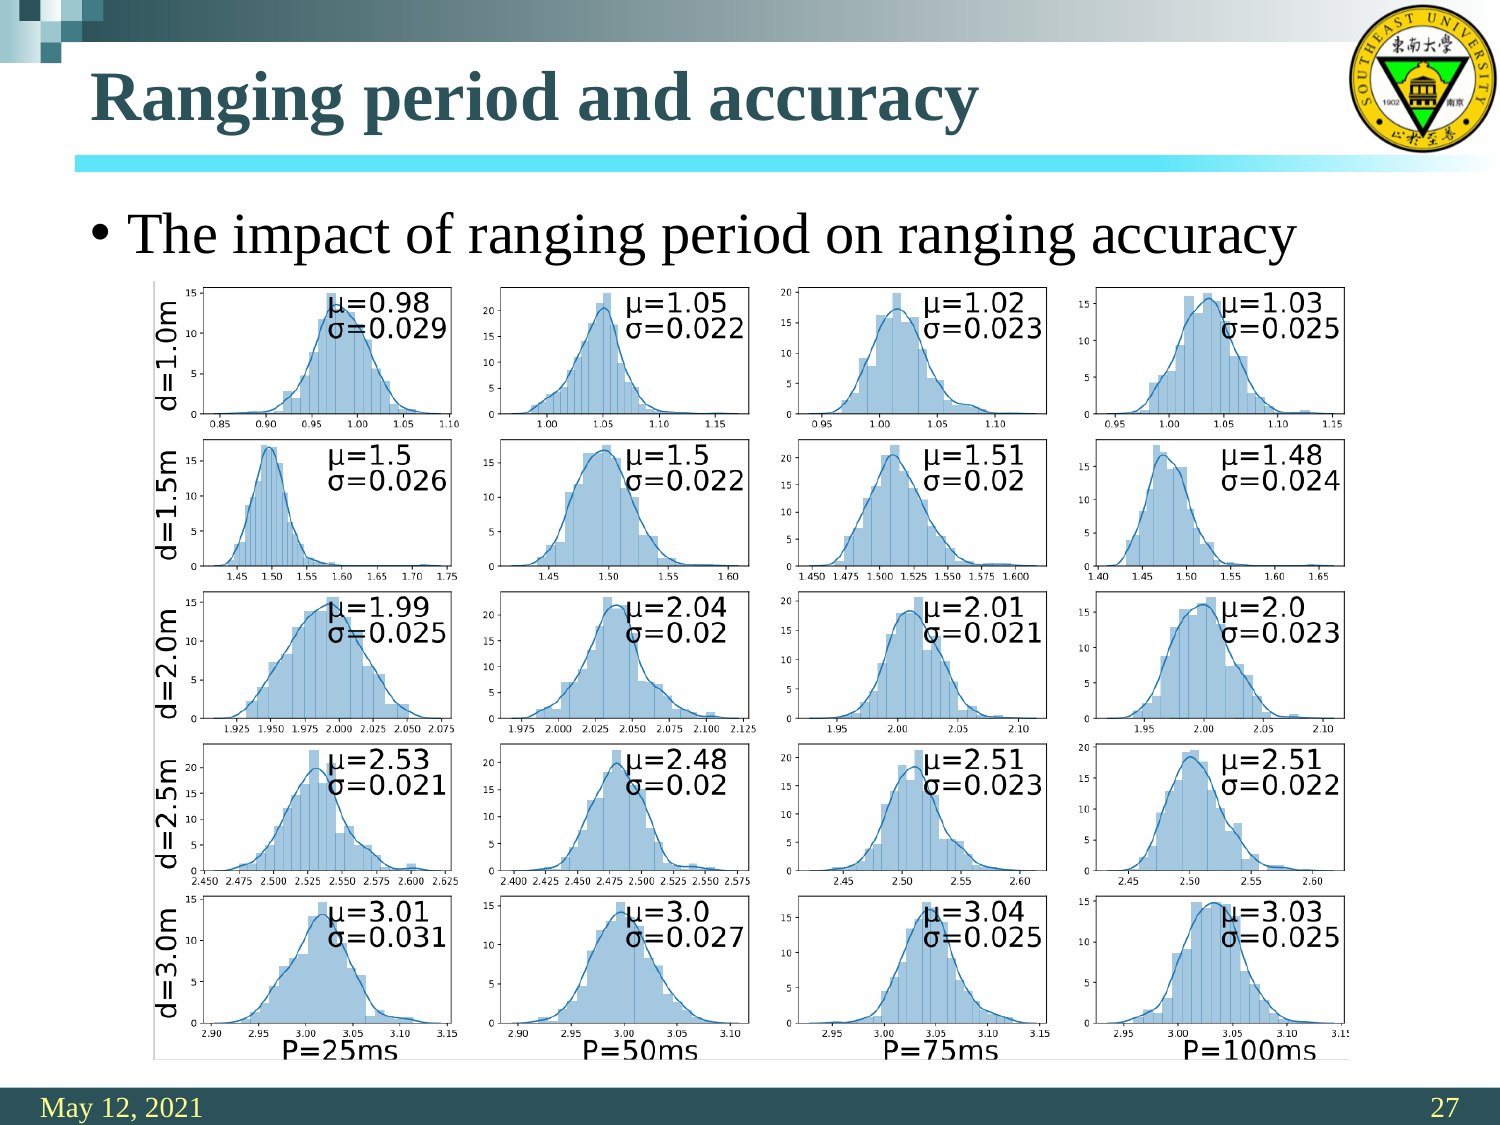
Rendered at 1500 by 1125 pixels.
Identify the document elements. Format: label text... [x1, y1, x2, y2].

title Ranging period and accuracy [75, 46, 1383, 149]
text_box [1188, 155, 1193, 172]
picture [152, 281, 1349, 1060]
picture [1348, 3, 1498, 154]
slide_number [24, 1087, 375, 1125]
list The impact of ranging period on ranging accuracy [75, 196, 1450, 1075]
slide_number 27 [1125, 1087, 1475, 1125]
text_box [1155, 155, 1161, 172]
